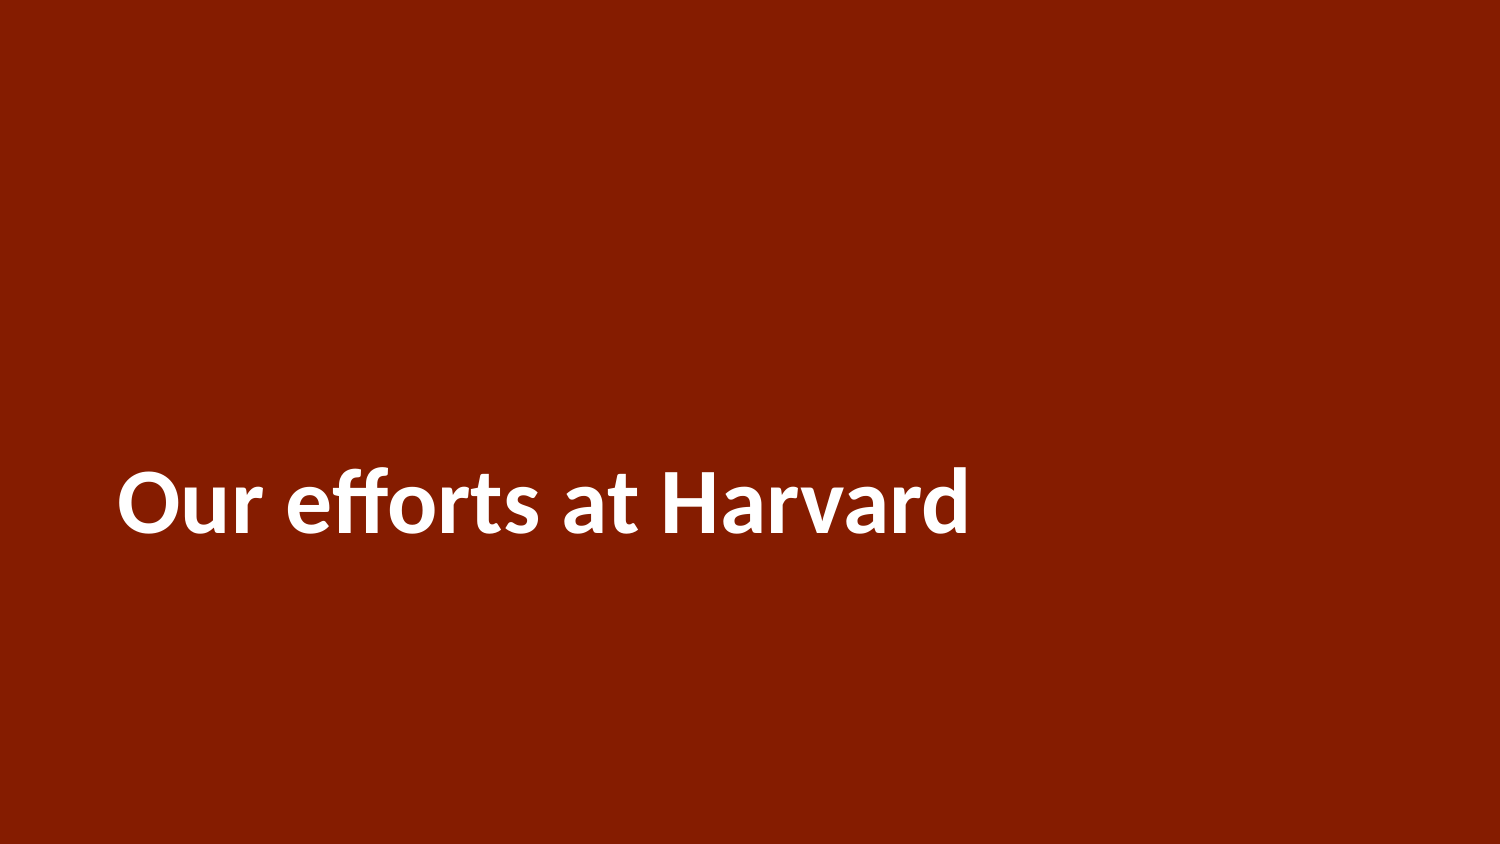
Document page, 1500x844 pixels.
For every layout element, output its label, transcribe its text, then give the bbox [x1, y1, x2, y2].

title Our efforts at Harvard [102, 210, 1397, 562]
